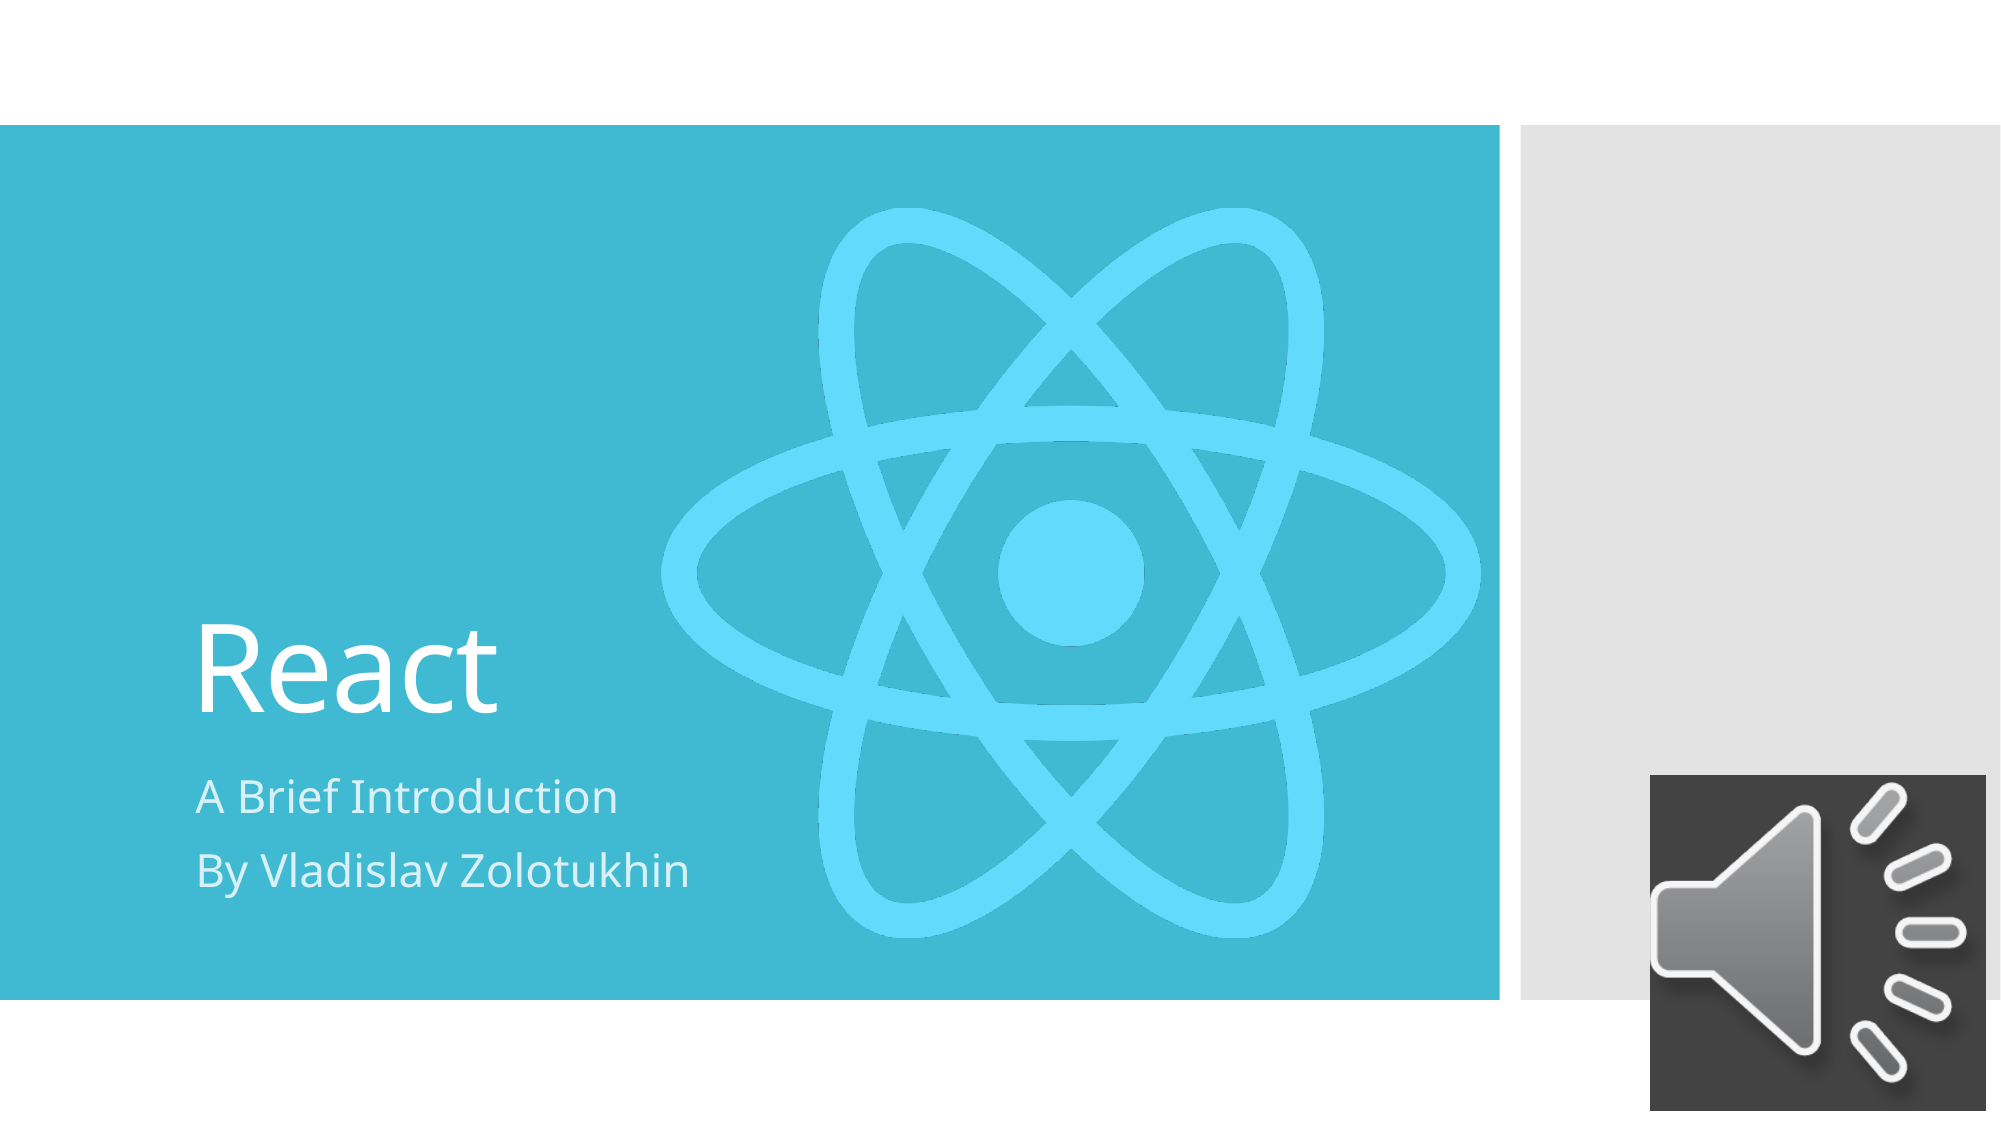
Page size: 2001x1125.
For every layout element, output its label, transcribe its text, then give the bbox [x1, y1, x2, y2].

title React [175, 213, 661, 747]
subtitle A Brief Introduction By Vladislav Zolotukhin [180, 766, 661, 917]
picture [1648, 773, 1987, 1112]
picture [661, 208, 1481, 938]
